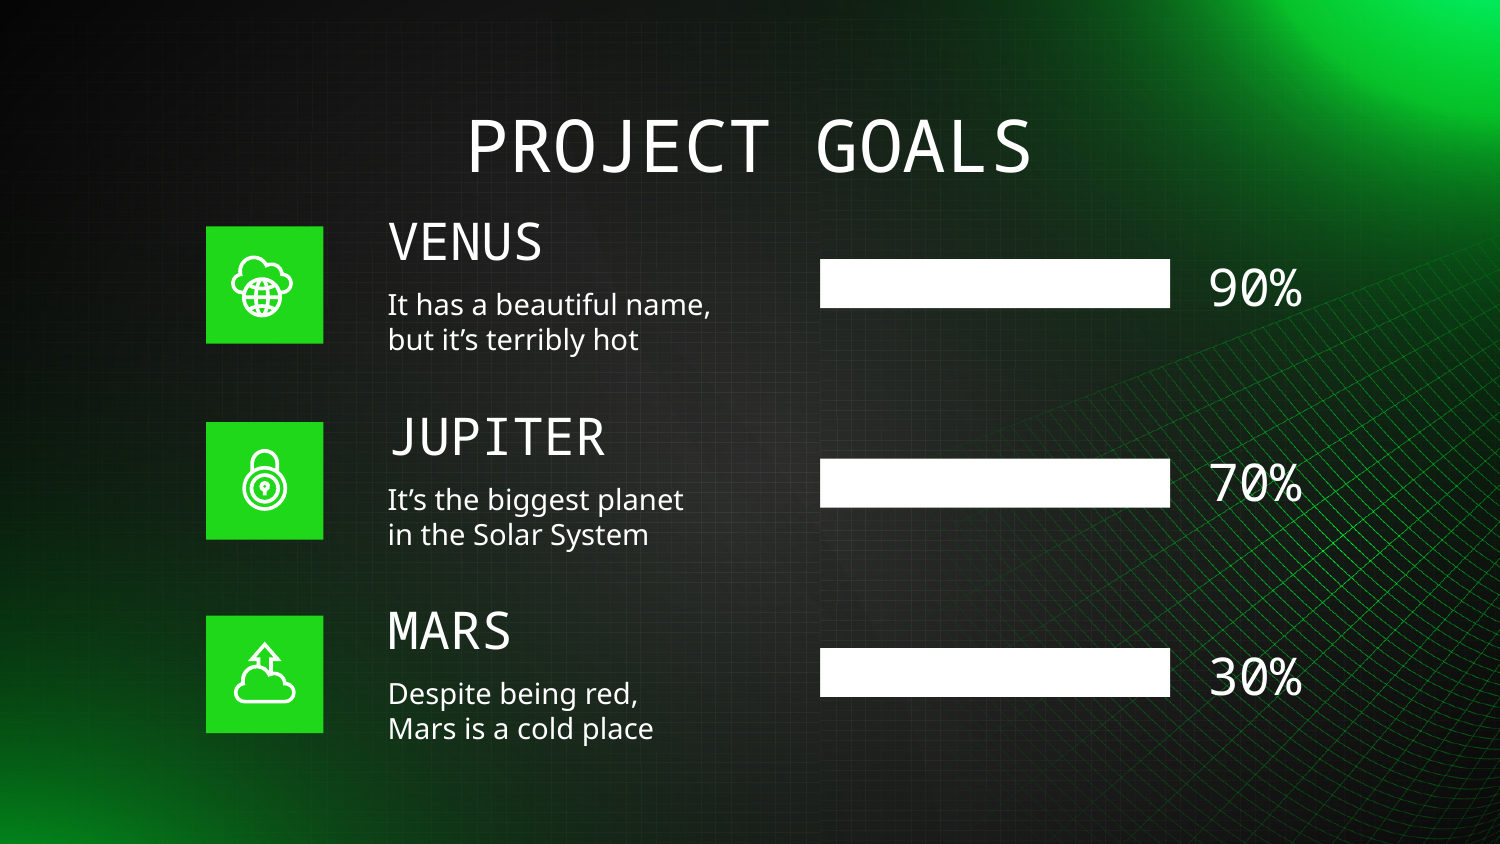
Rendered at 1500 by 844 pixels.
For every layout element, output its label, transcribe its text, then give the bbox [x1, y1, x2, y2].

title PROJECT GOALS [821, 90, 1382, 208]
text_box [242, 448, 288, 511]
text_box [821, 258, 1171, 309]
text_box 70% [1192, 449, 1329, 513]
text_box [821, 647, 1171, 698]
text_box 90% [1192, 253, 1329, 317]
picture [0, 0, 1500, 844]
text_box [821, 458, 1171, 509]
text_box 30% [1192, 642, 1329, 706]
